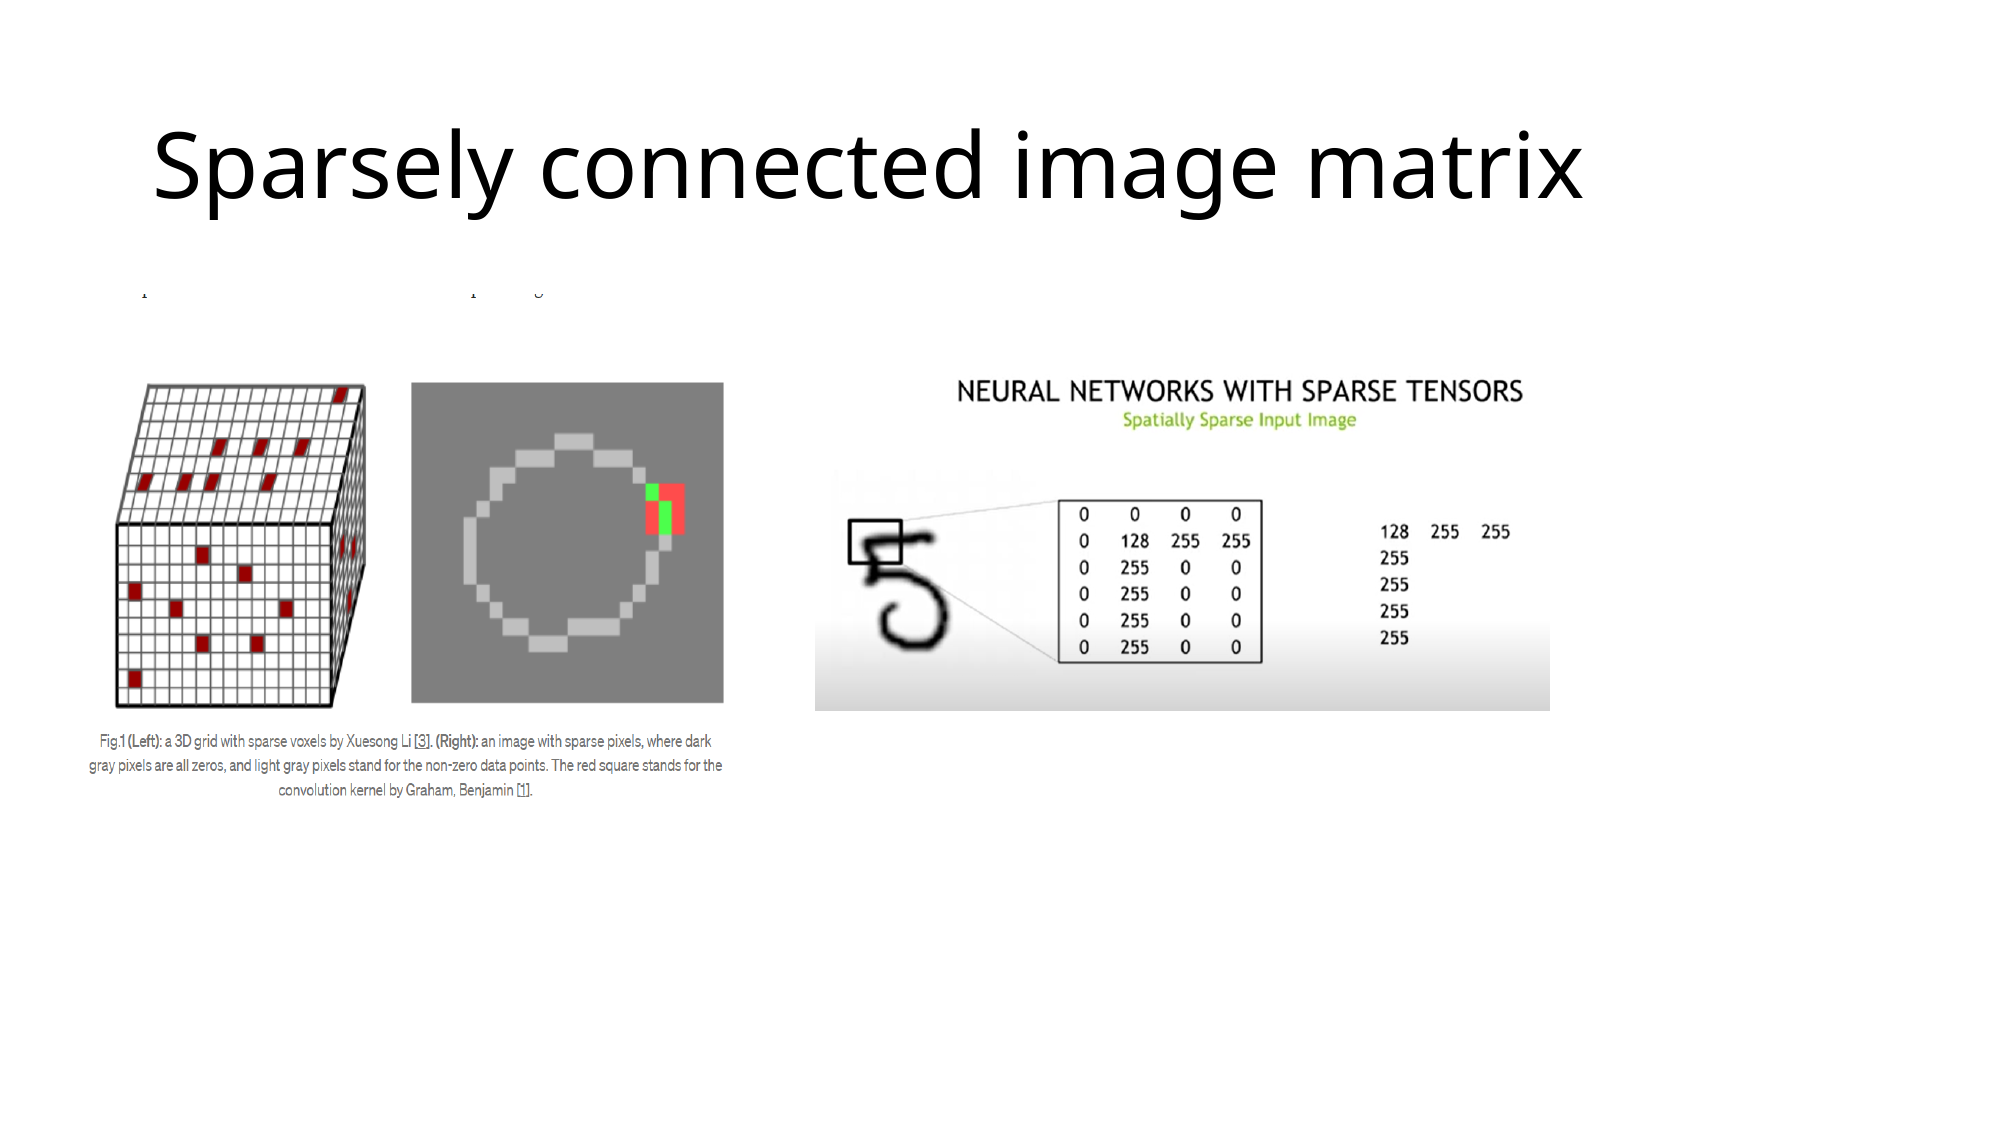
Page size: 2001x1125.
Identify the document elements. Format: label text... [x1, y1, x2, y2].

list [59, 294, 786, 831]
title Sparsely connected image matrix [137, 59, 1863, 278]
picture [815, 354, 1550, 711]
